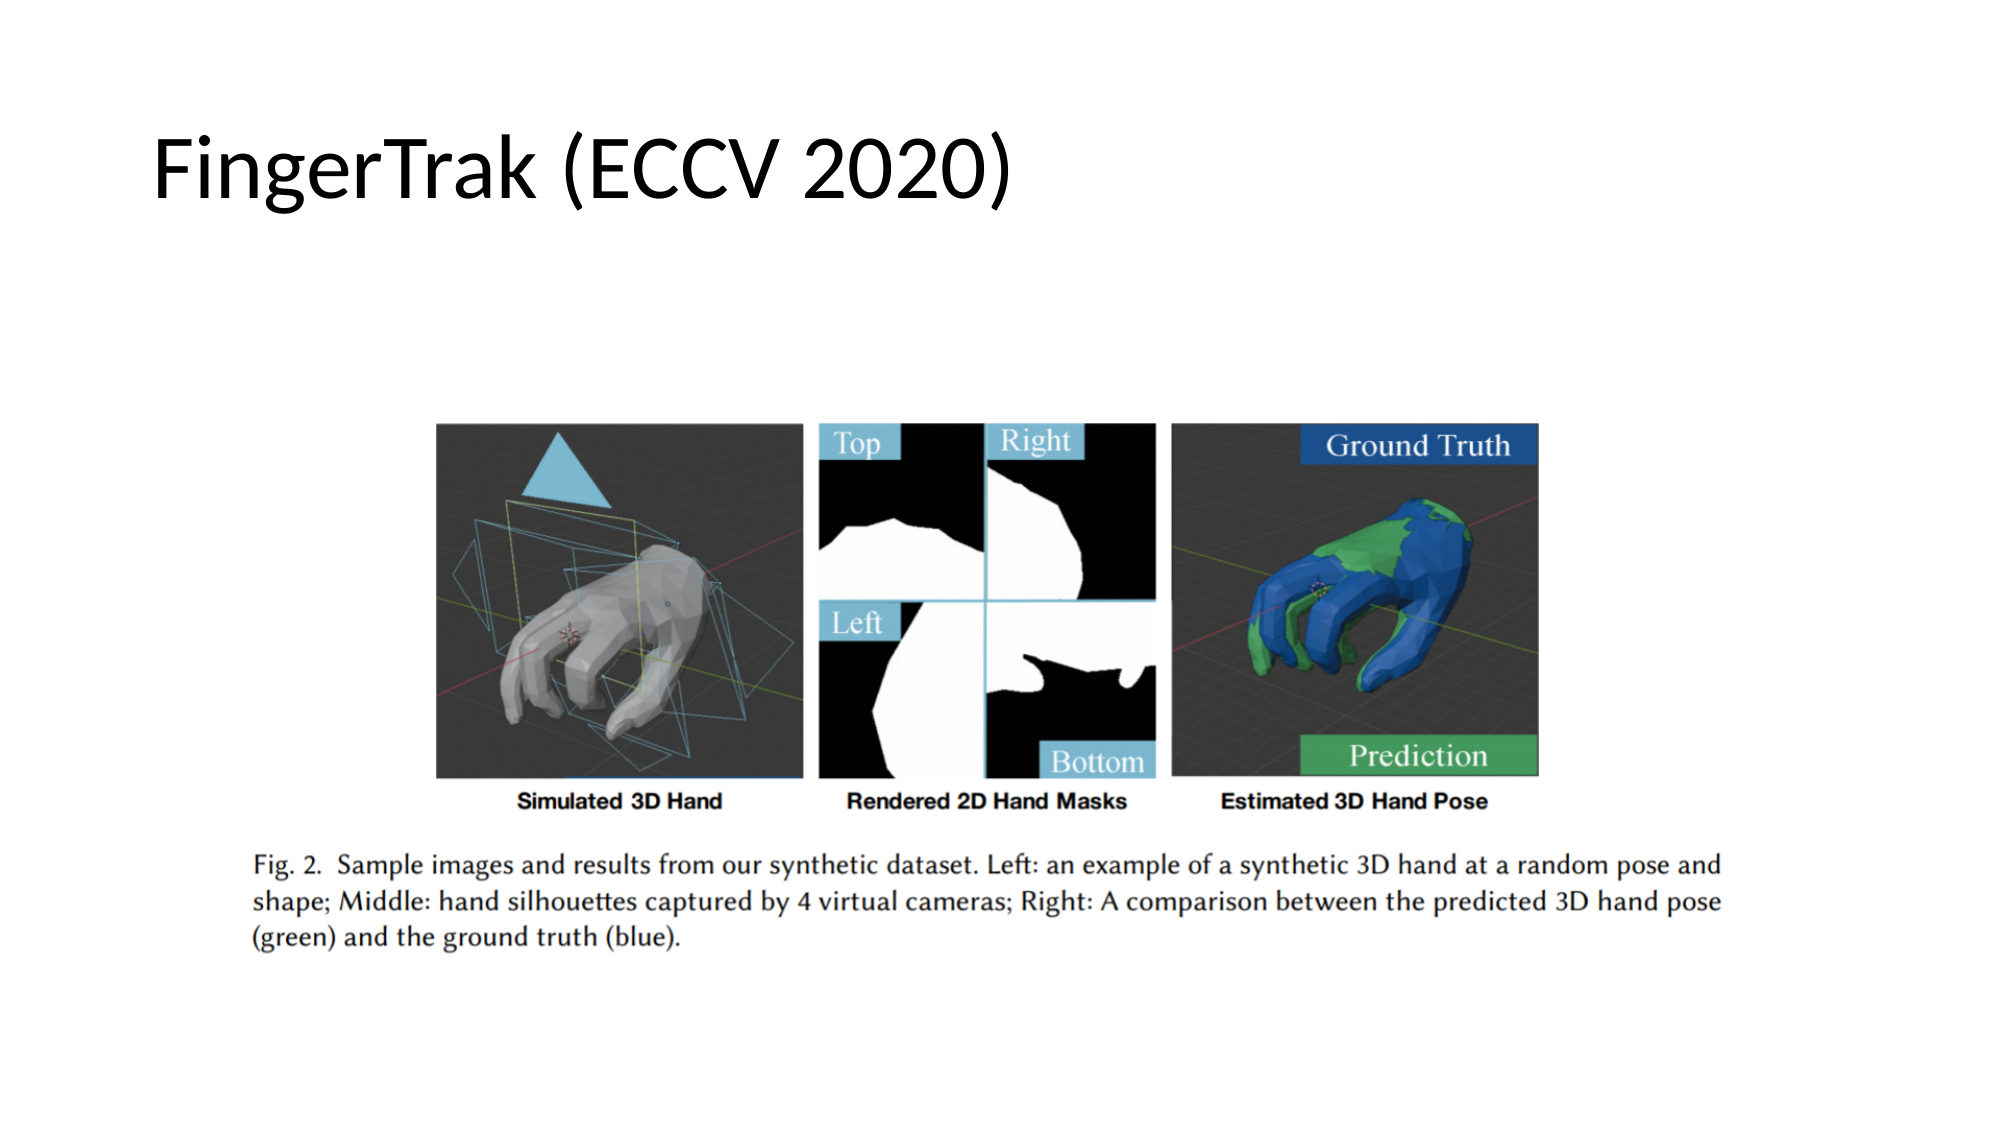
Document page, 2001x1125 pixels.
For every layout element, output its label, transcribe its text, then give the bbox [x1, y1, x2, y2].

title FingerTrak (ECCV 2020) [137, 59, 1863, 278]
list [238, 416, 1762, 963]
